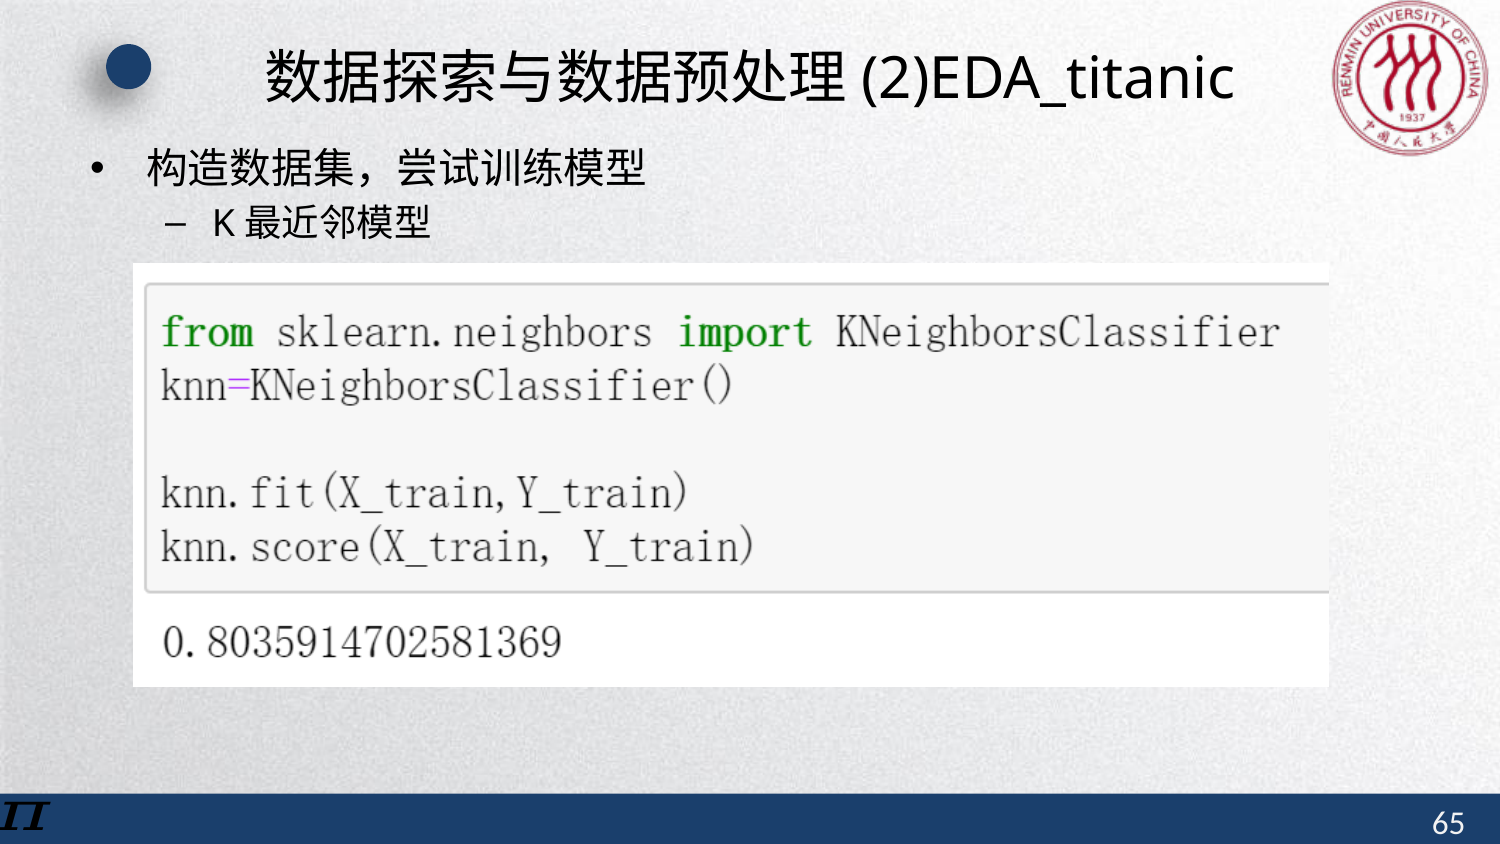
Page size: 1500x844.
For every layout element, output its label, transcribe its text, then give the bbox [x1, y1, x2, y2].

title 数据探索与数据预处理(2)EDA_titanic [75, 33, 1425, 116]
list 构造数据集，尝试训练模型 K最近邻模型 [75, 134, 1425, 781]
picture [0, 0, 1500, 793]
